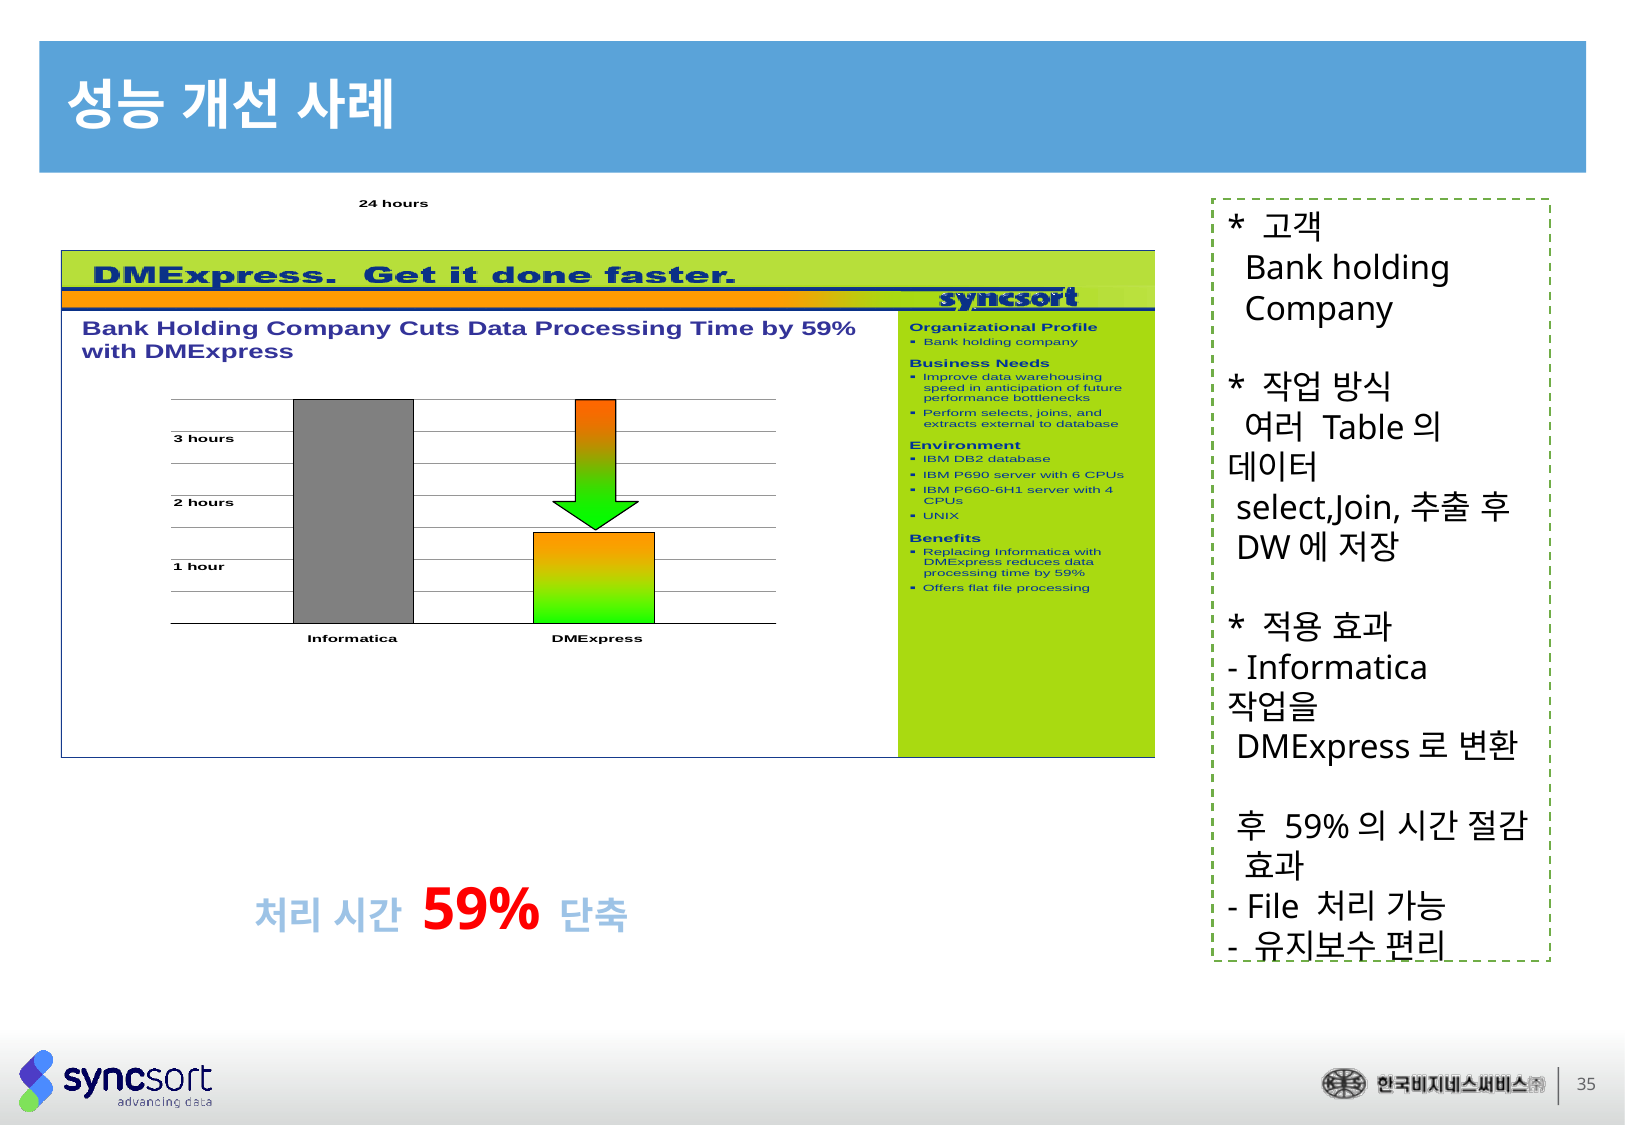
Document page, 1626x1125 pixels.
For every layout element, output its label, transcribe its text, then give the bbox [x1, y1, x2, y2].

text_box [60, 195, 1185, 1021]
text_box * 고객 Bank holding Company * 작업 방식 여러 Table의 데이터 select,Join,추출 후 DW에 저장 * 적용 효과 - Informatica 작업을 DMExpress로 변환 후 59%의 시간 절감 효과 - File 처리 가능 - 유지보수 편리 [1212, 199, 1550, 962]
title 성능 개선 사례 [51, 55, 1454, 159]
slide_number 35 [1147, 1042, 1514, 1103]
picture [0, 1028, 1625, 1125]
